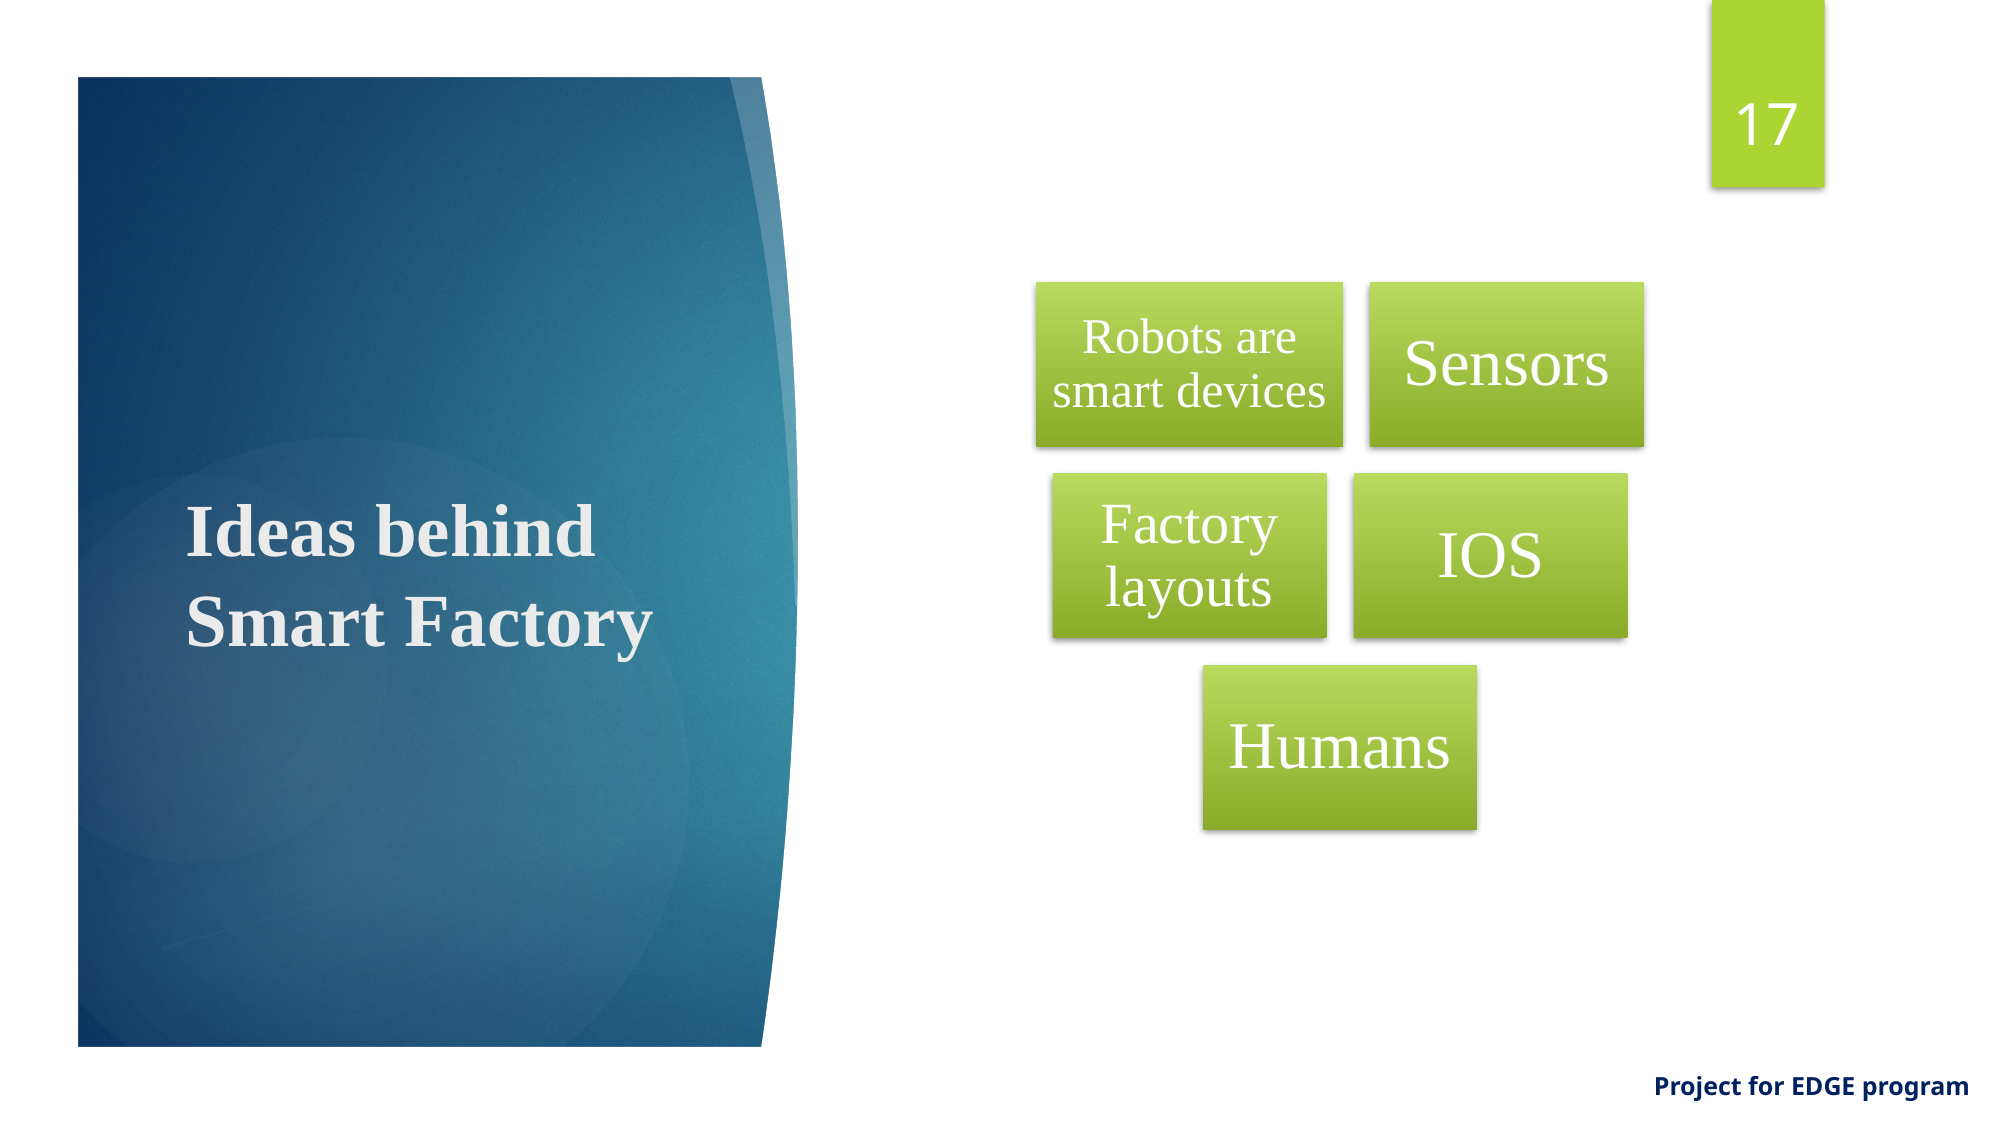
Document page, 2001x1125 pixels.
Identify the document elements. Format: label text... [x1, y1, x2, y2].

title Ideas behind Smart Factory [170, 406, 734, 670]
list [960, 281, 1721, 830]
slide_number 17 [1698, 48, 1836, 175]
footer Project for EDGE program [1638, 1062, 1997, 1113]
